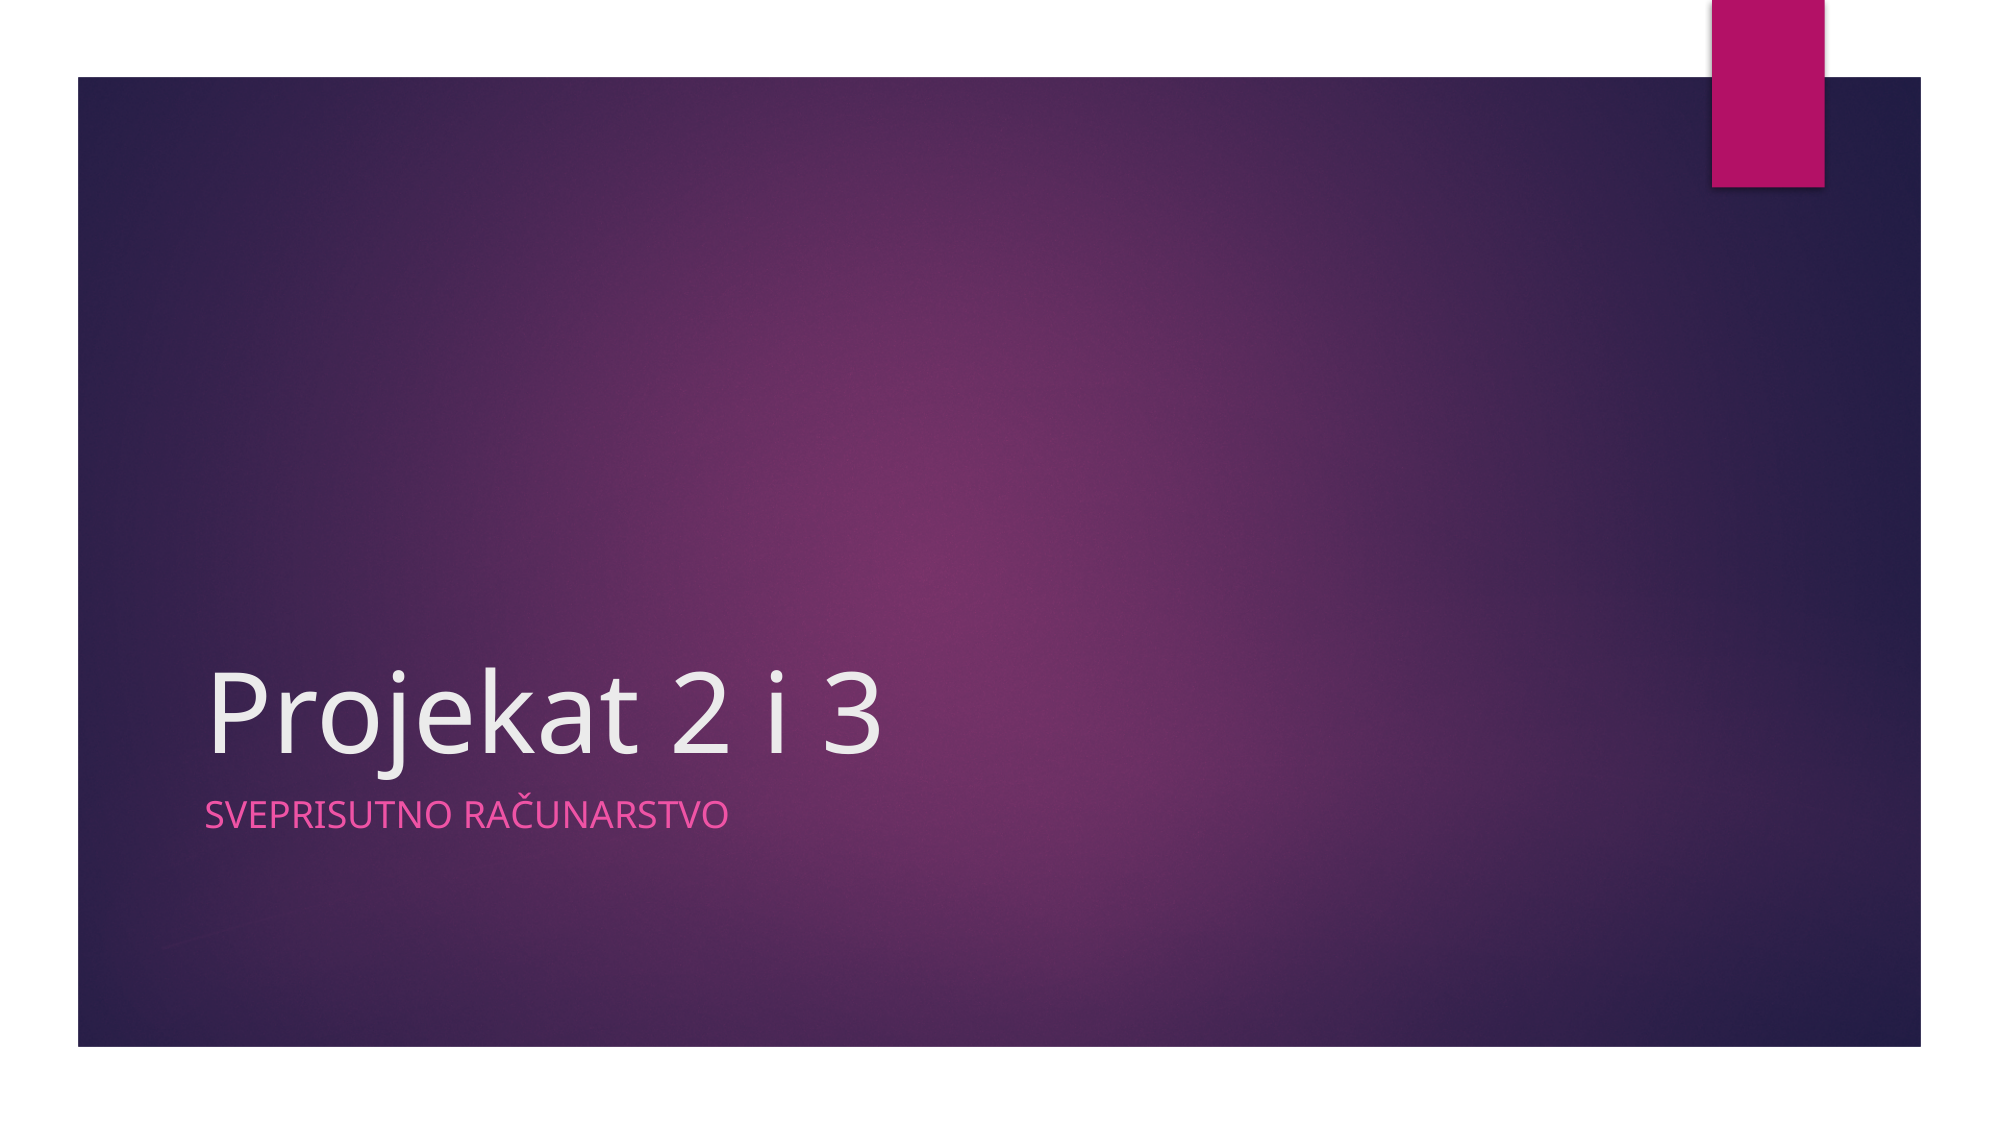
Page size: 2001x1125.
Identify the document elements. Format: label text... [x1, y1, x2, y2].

subtitle Sveprisutno Računarstvo [189, 783, 1638, 925]
title Projekat 2 i 3 [189, 344, 1638, 783]
